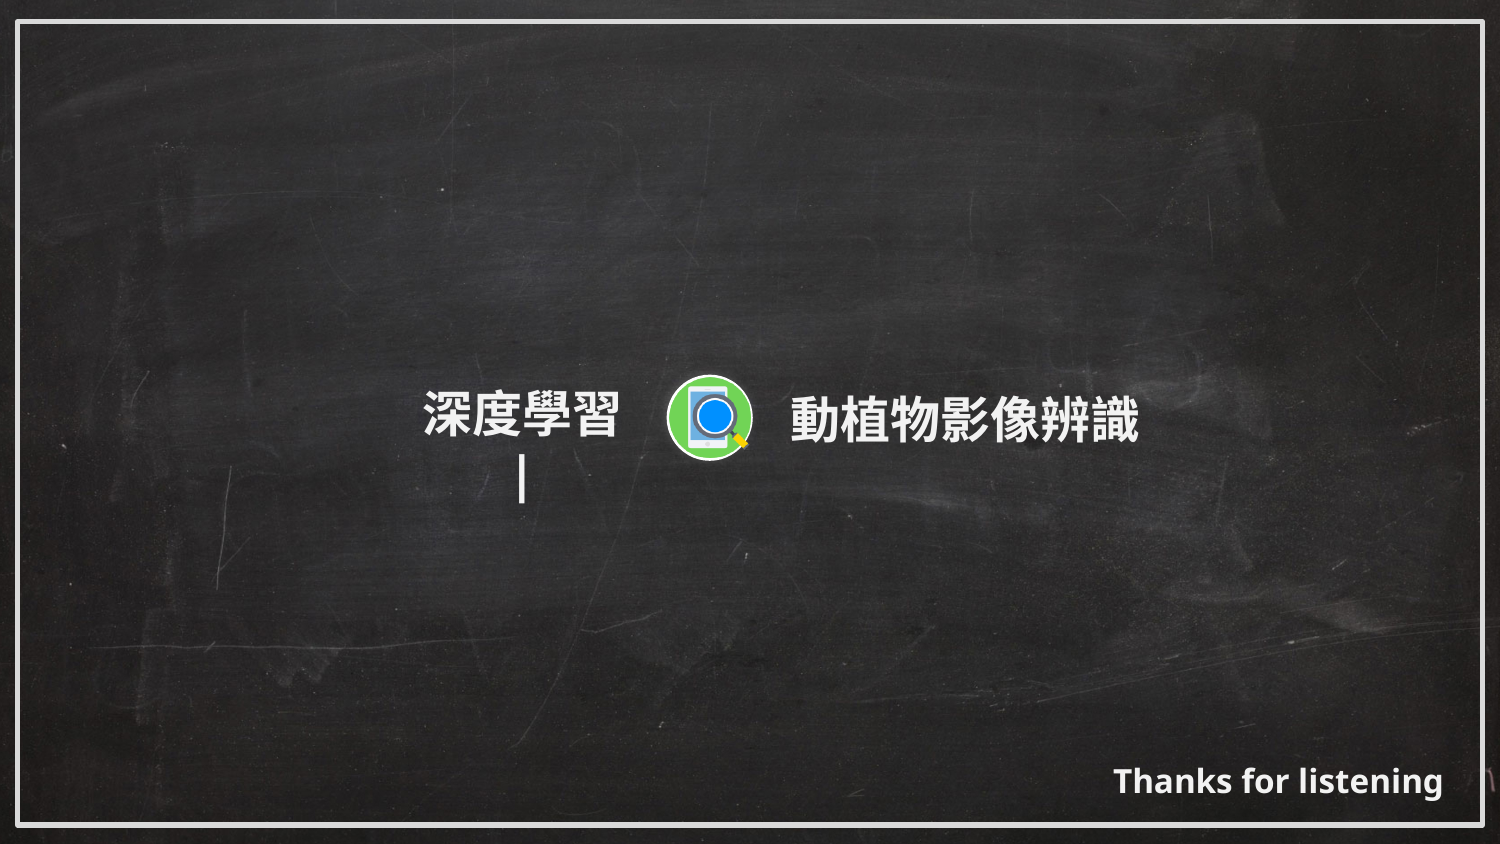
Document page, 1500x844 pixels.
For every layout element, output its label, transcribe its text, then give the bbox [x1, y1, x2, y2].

text_box [16, 20, 1484, 827]
text_box 動植物影像辨識 [775, 381, 1156, 457]
text_box Thanks for listening [1098, 752, 1460, 808]
text_box 深度學習 | [386, 374, 659, 510]
picture [0, 0, 1500, 844]
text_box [666, 374, 754, 462]
